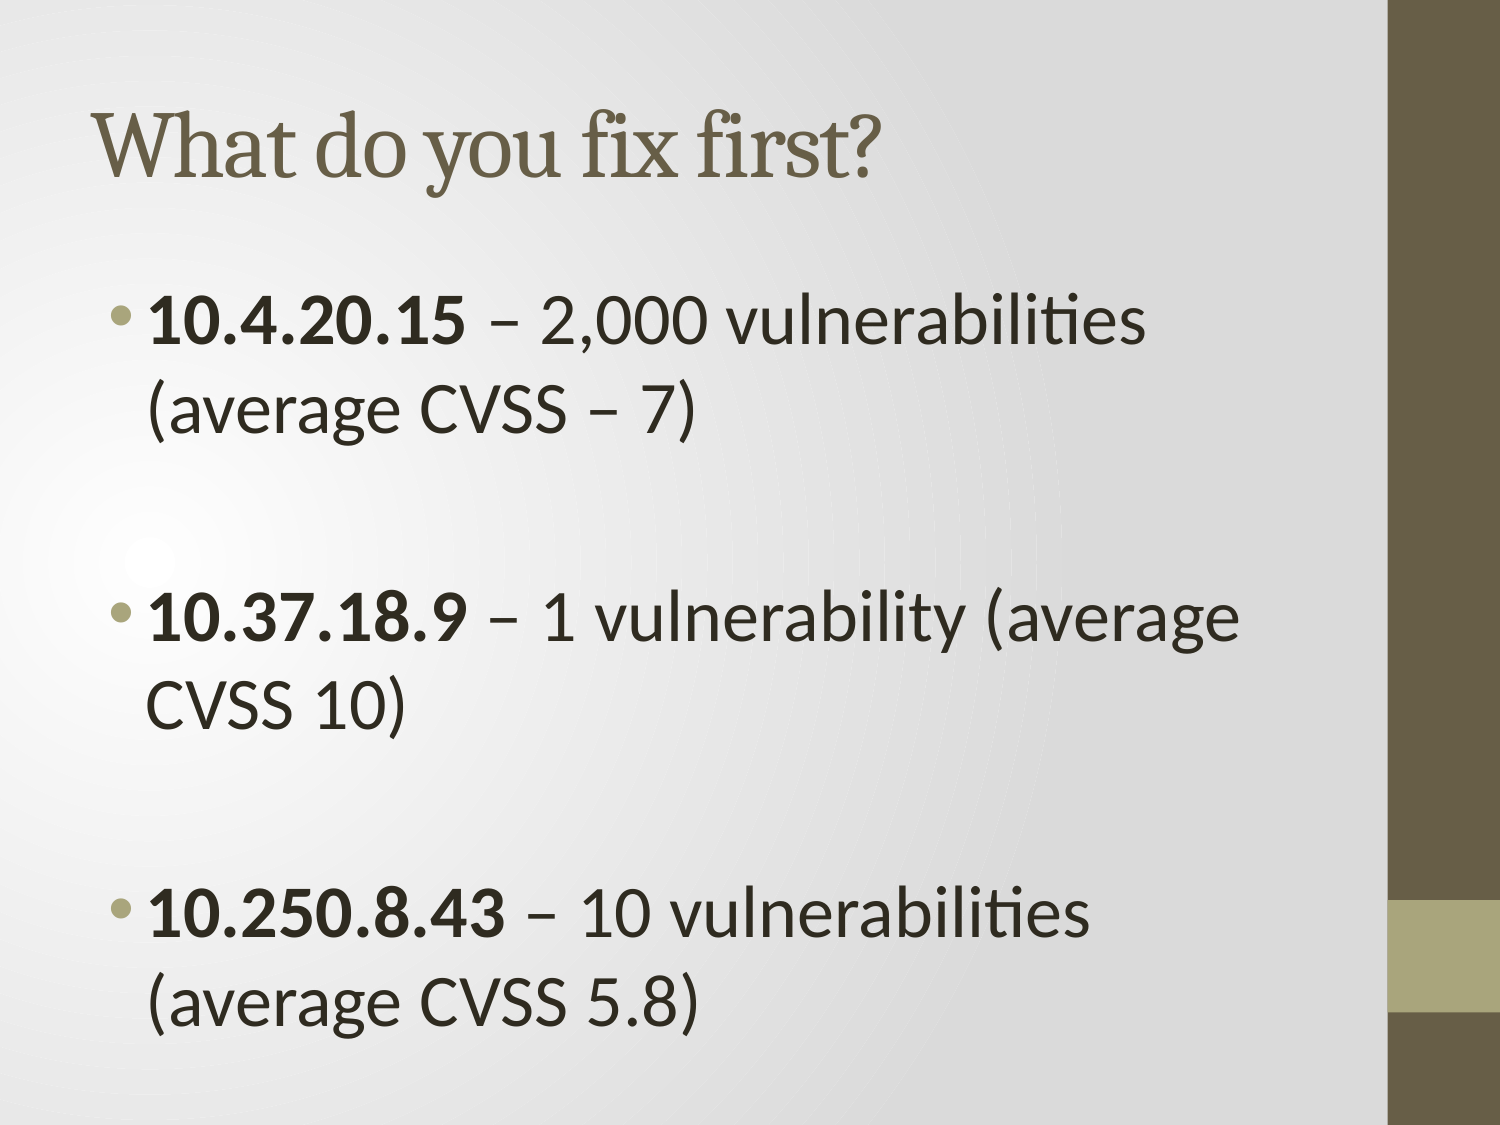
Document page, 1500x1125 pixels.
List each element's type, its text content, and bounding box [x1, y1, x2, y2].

list 10.4.20.15 – 2,000 vulnerabilities (average CVSS – 7) 10.37.18.9 – 1 vulnerability (average CVSS 10) 10.250.8.43 – 10 vulnerabilities (average CVSS 5.8) [75, 262, 1325, 1050]
title What do you fix first? [75, 45, 1325, 233]
